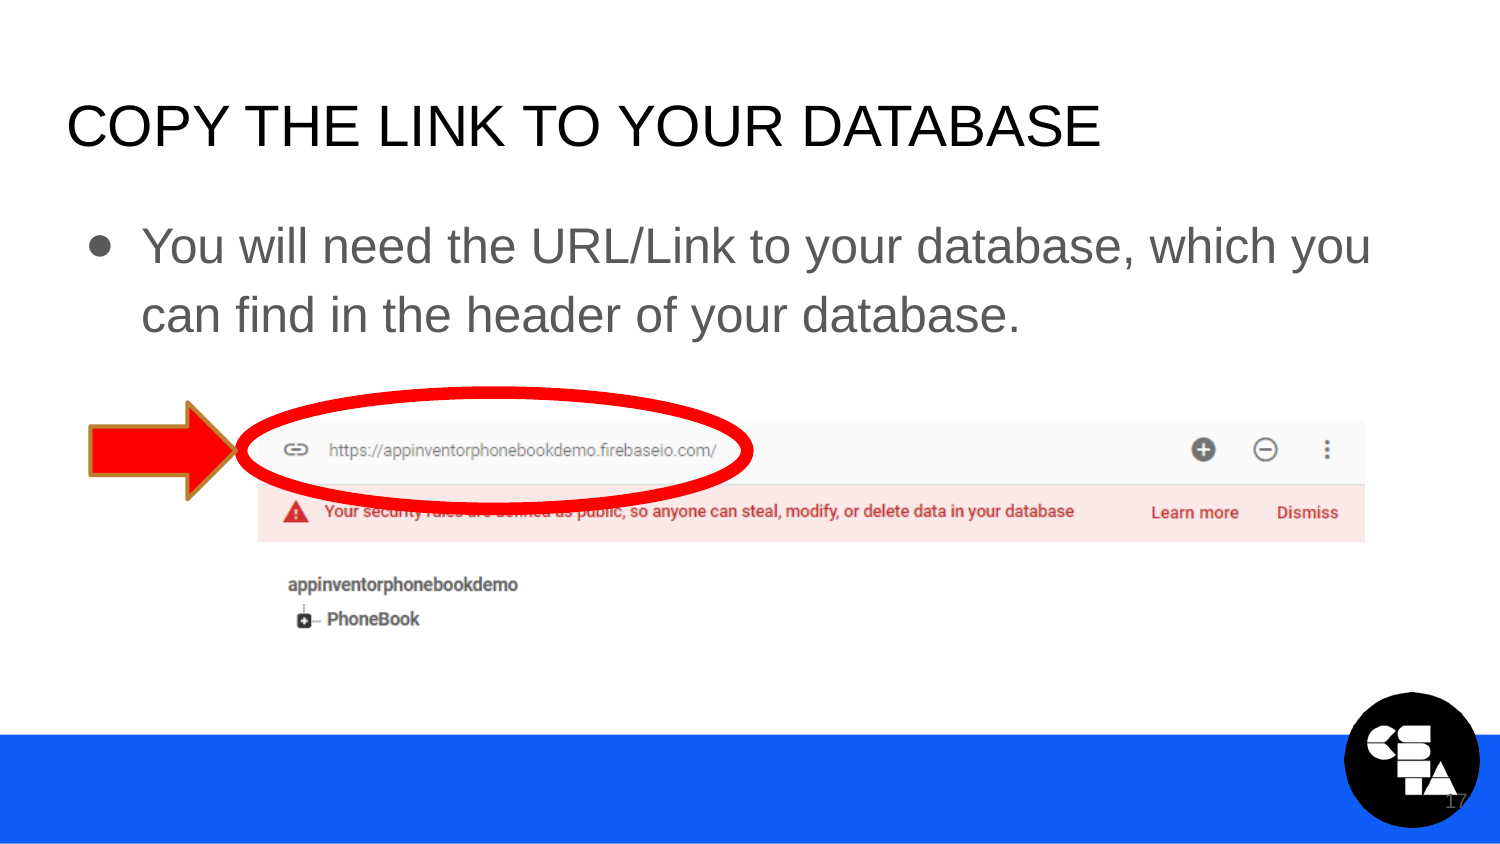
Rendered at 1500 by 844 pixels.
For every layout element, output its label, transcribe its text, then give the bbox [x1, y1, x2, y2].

text_box [238, 431, 252, 471]
text_box [273, 390, 715, 420]
text_box [88, 400, 238, 502]
title Copy the Link to your Database [51, 72, 1449, 167]
picture [1344, 692, 1480, 828]
list You will need the URL/Link to your database, which you can find in the header of your database. [51, 189, 1449, 750]
slide_number 17 [1392, 767, 1483, 833]
picture [257, 421, 1366, 685]
